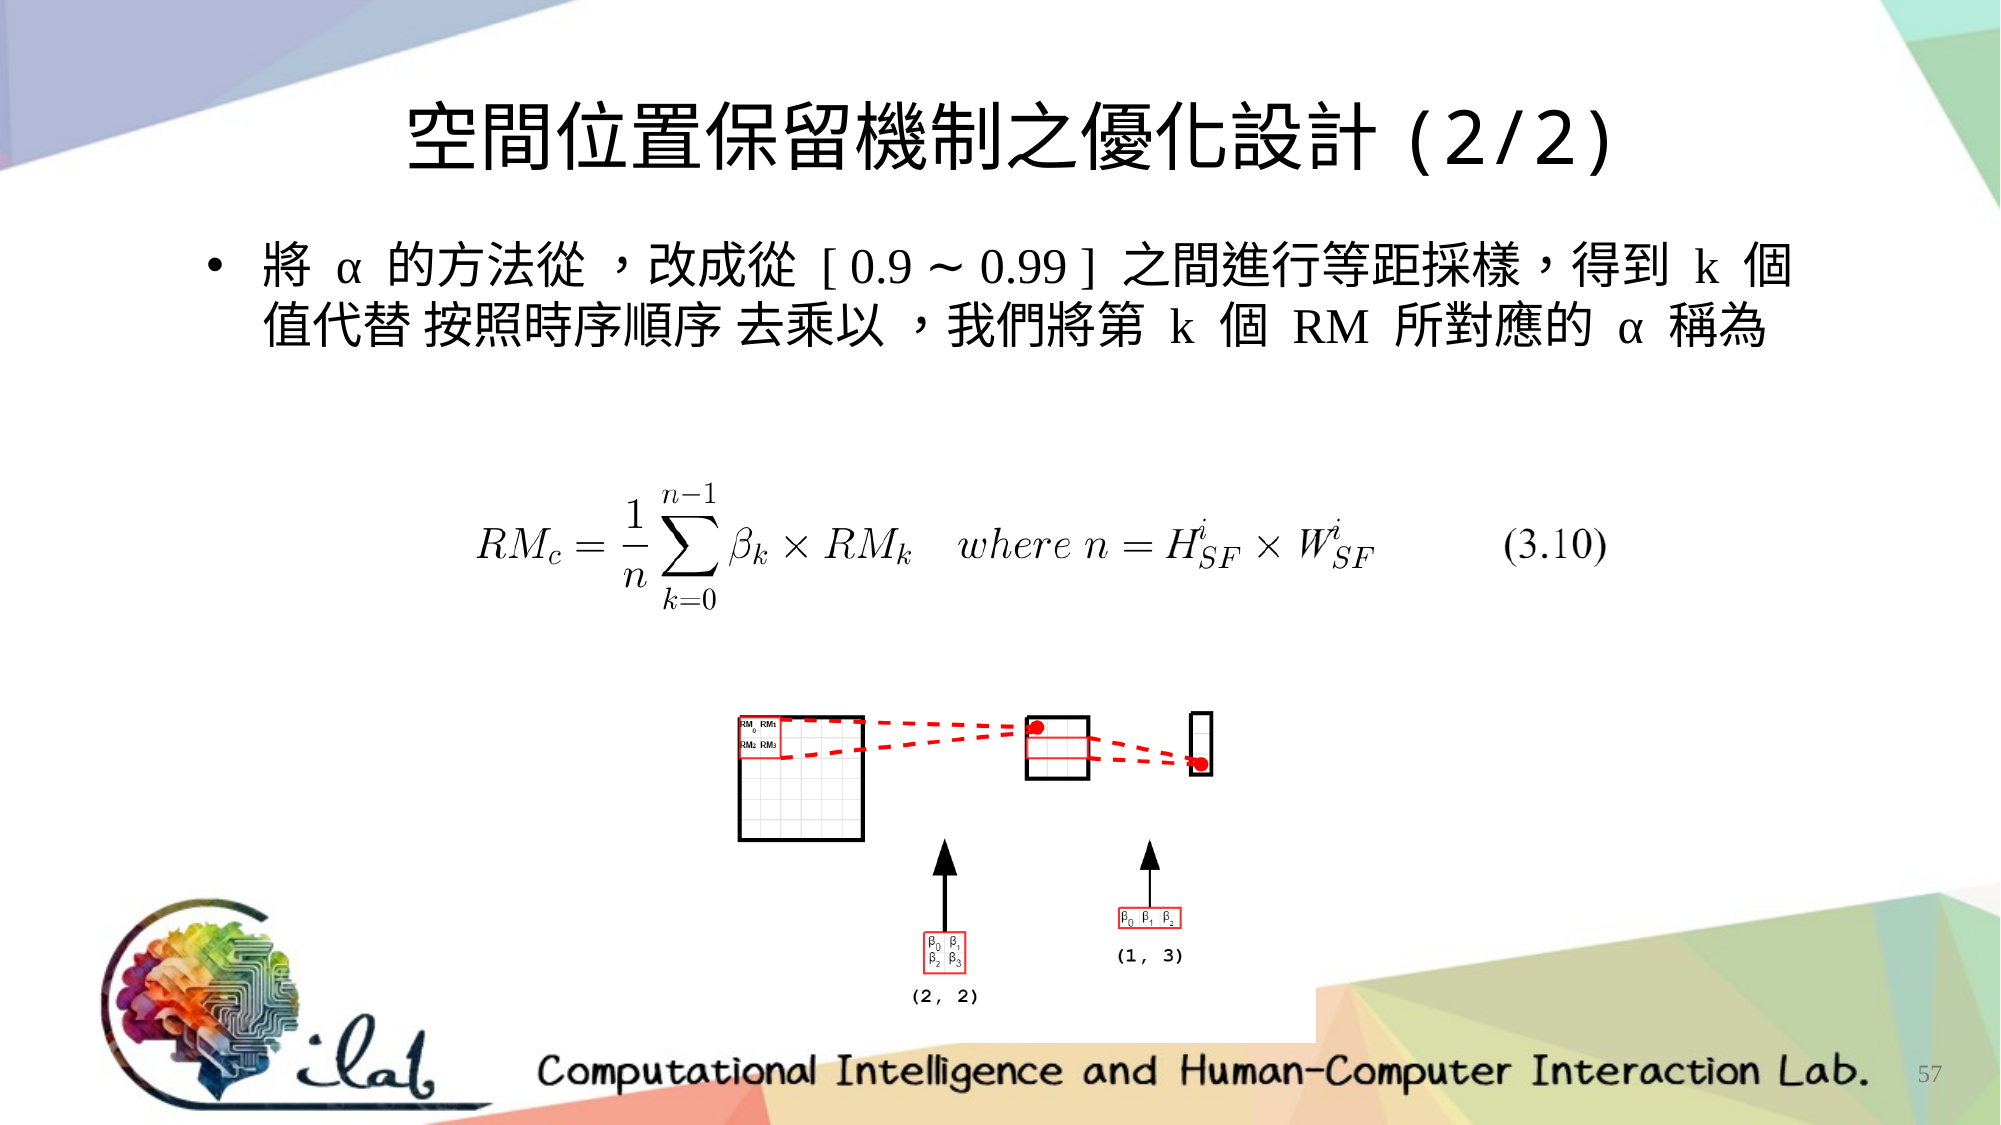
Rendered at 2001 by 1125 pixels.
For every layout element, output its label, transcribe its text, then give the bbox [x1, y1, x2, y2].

picture [0, 0, 2001, 1125]
text_box 空間位置保留機制之優化設計(2/2) [389, 82, 1637, 187]
slide_number 57 [1507, 1042, 1958, 1103]
